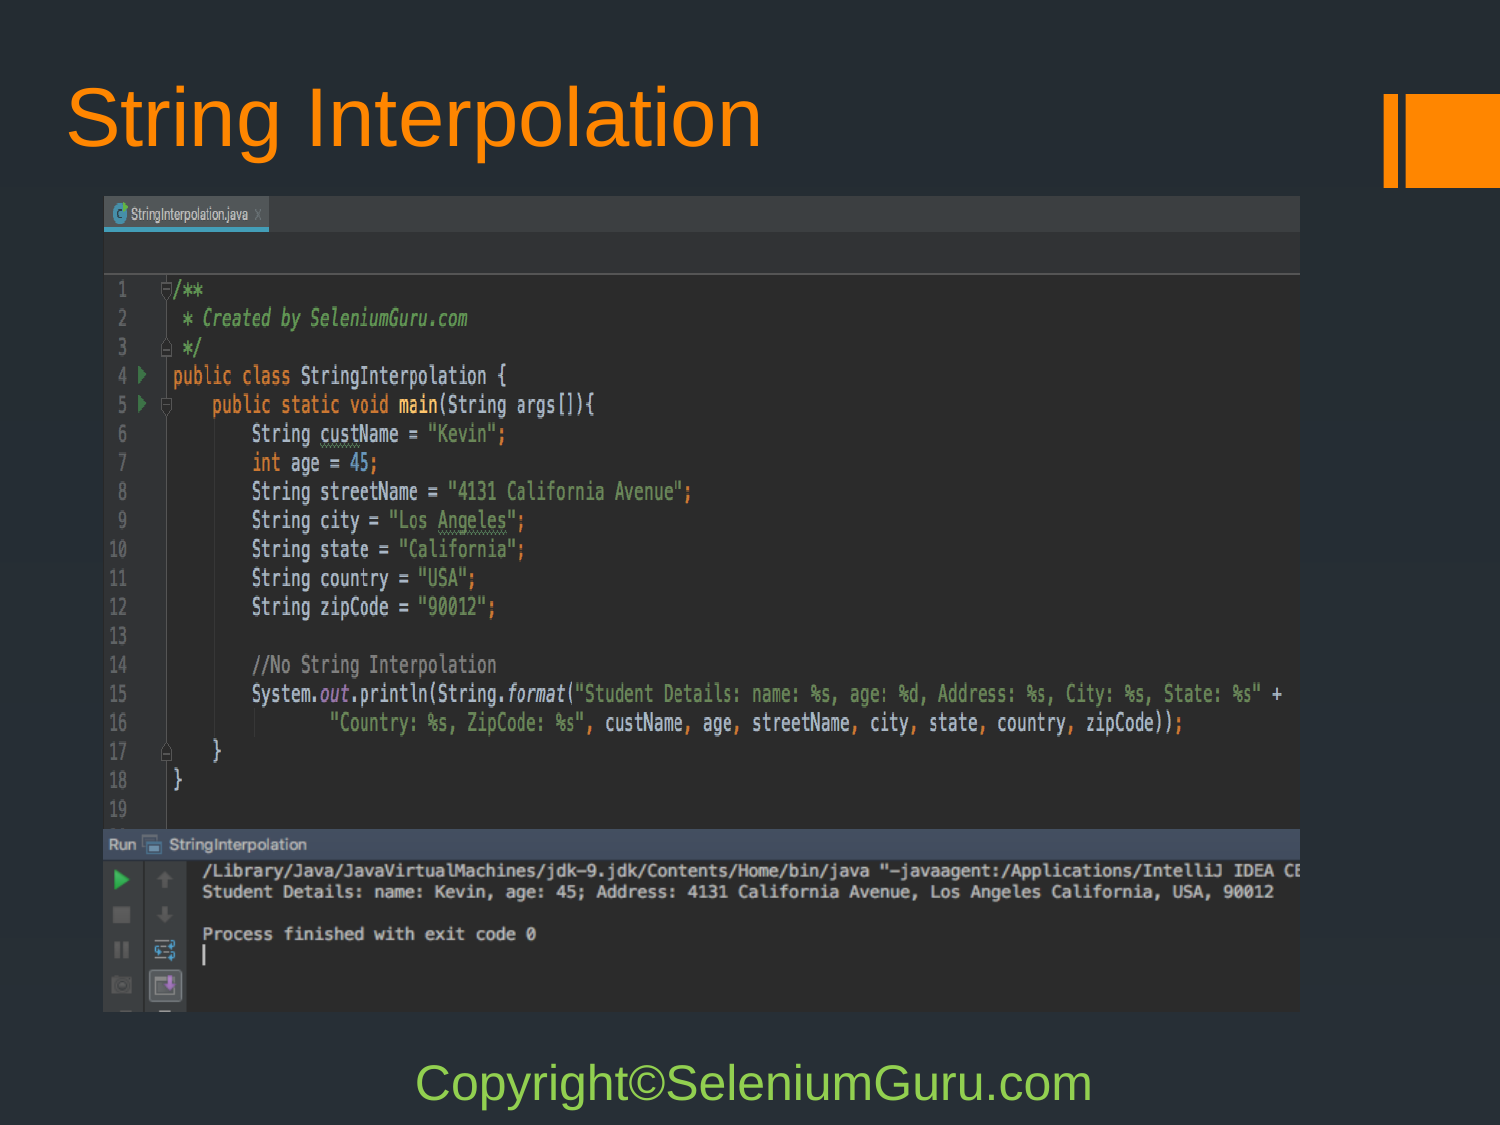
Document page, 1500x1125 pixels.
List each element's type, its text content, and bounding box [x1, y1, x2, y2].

footer Copyright©SeleniumGuru.com [399, 1050, 1166, 1125]
title String Interpolation [50, 24, 1350, 171]
picture [103, 196, 1301, 1012]
